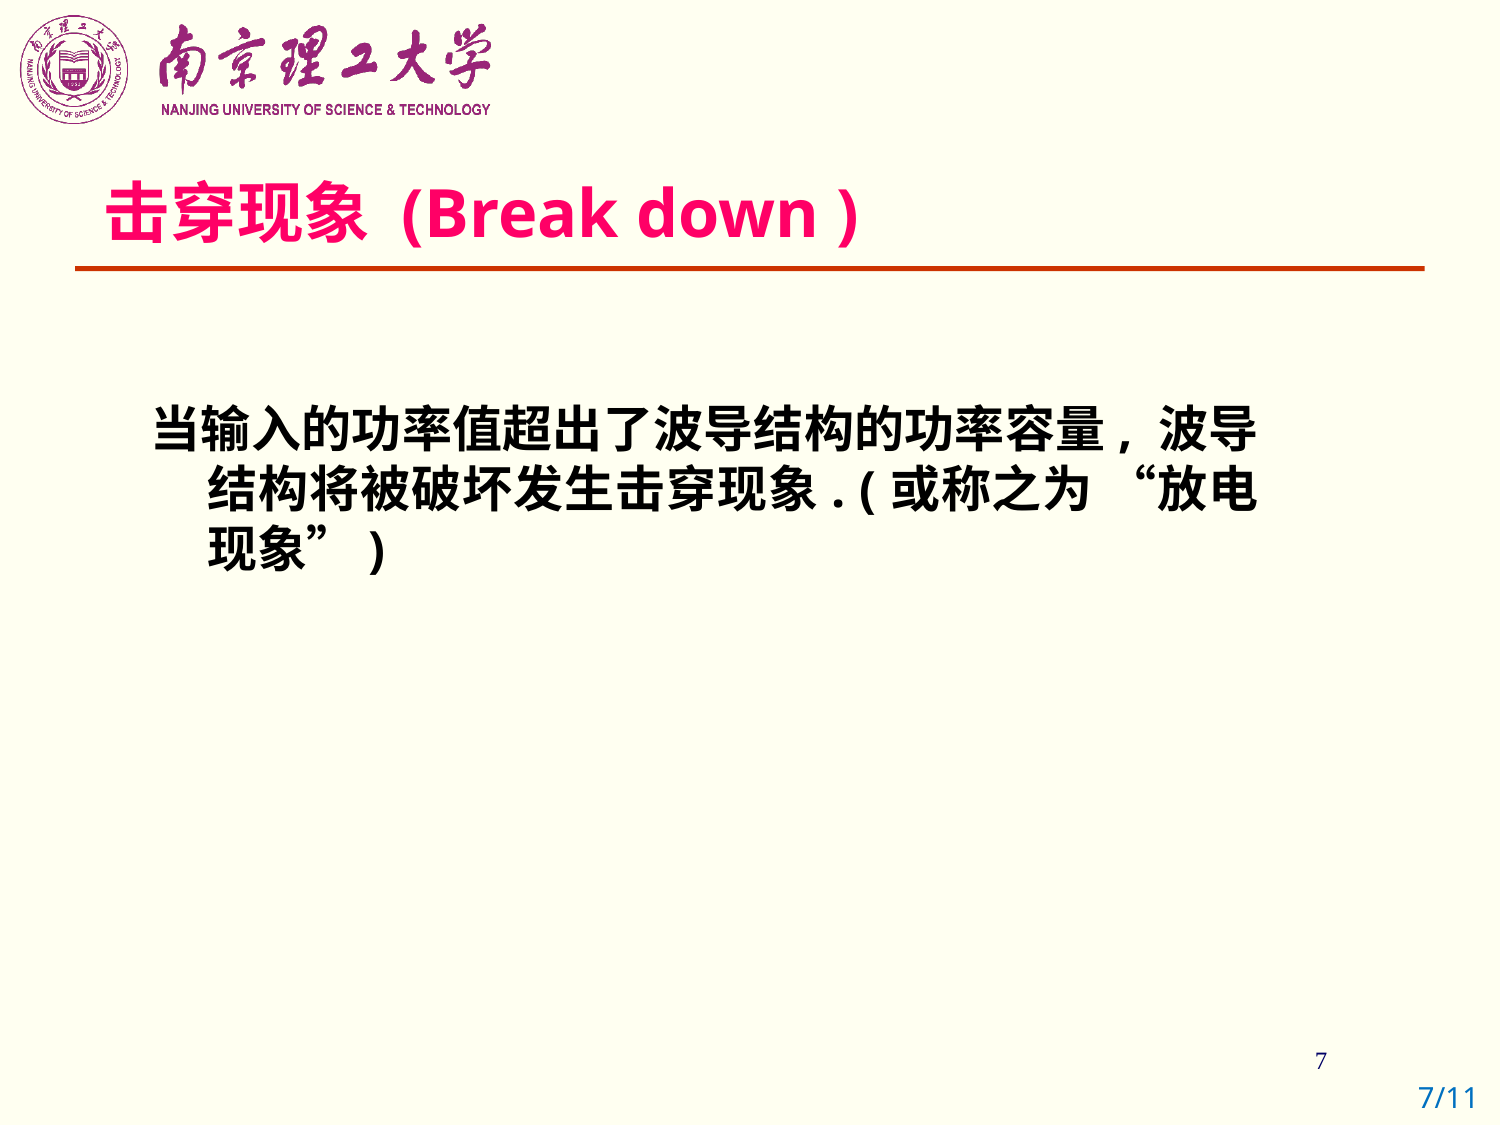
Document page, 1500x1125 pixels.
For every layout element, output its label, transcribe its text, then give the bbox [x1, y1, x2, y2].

title 击穿现象 (Break down ) [88, 160, 1001, 261]
picture [17, 15, 491, 126]
list 当输入的功率值超出了波导结构的功率容量, 波导结构将被破坏发生击穿现象. (或称之为 “放电现象”) [135, 389, 1274, 740]
slide_number 7/11 [1144, 1069, 1495, 1125]
